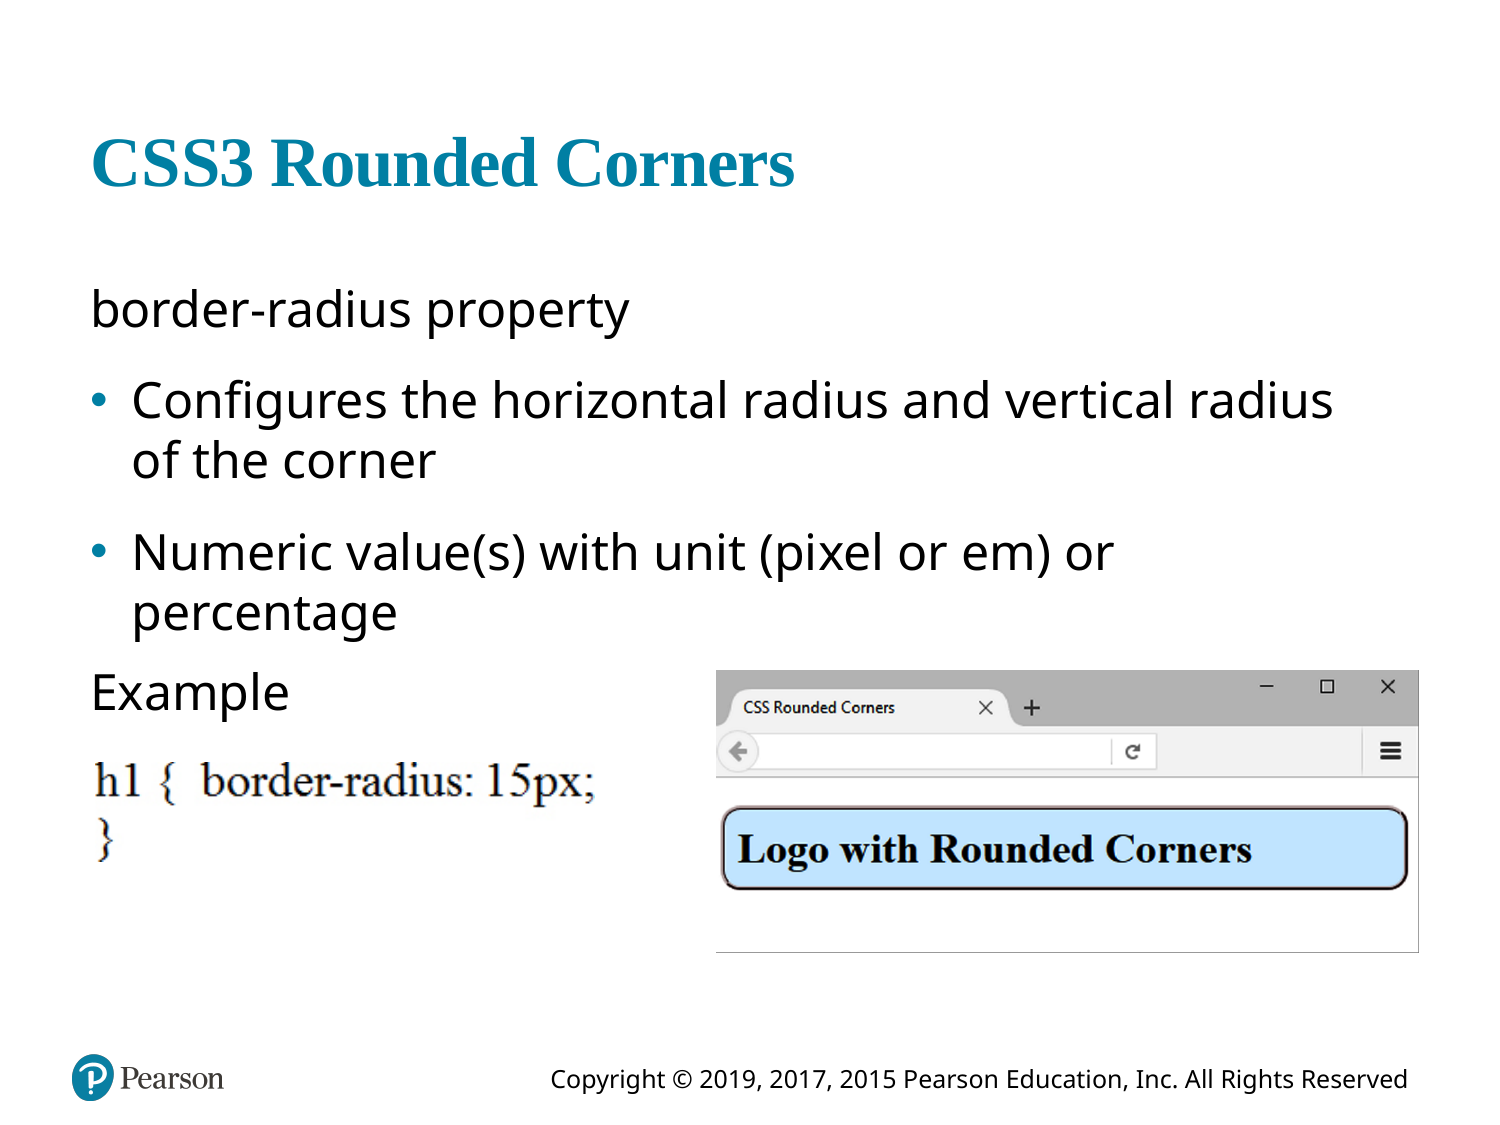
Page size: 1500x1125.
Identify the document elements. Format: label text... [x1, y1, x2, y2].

picture [72, 1087, 83, 1101]
picture [98, 1054, 224, 1101]
picture [716, 670, 1420, 954]
list Example [75, 645, 326, 729]
list border-radius property Configures the horizontal radius and vertical radius of the corner Numeric value(s) with unit (pixel or em) or percentage [75, 262, 1358, 931]
picture [95, 762, 596, 862]
title C S S3 Rounded Corners [75, 0, 815, 216]
picture [72, 1054, 88, 1070]
picture [80, 1063, 106, 1088]
